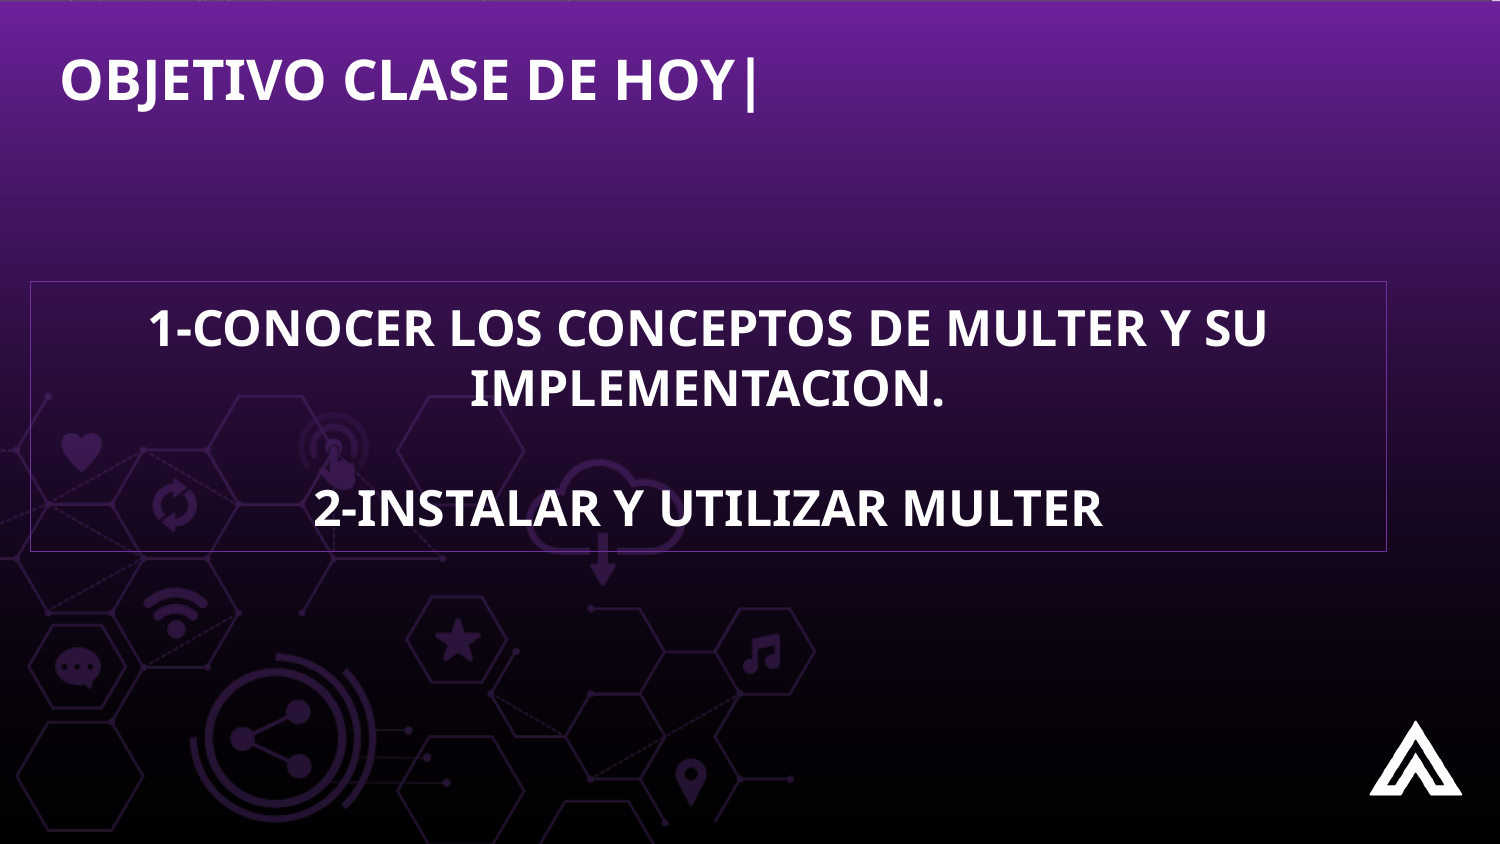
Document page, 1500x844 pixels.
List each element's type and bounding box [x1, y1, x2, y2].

text_box [0, 0, 1500, 844]
picture [1356, 708, 1466, 810]
